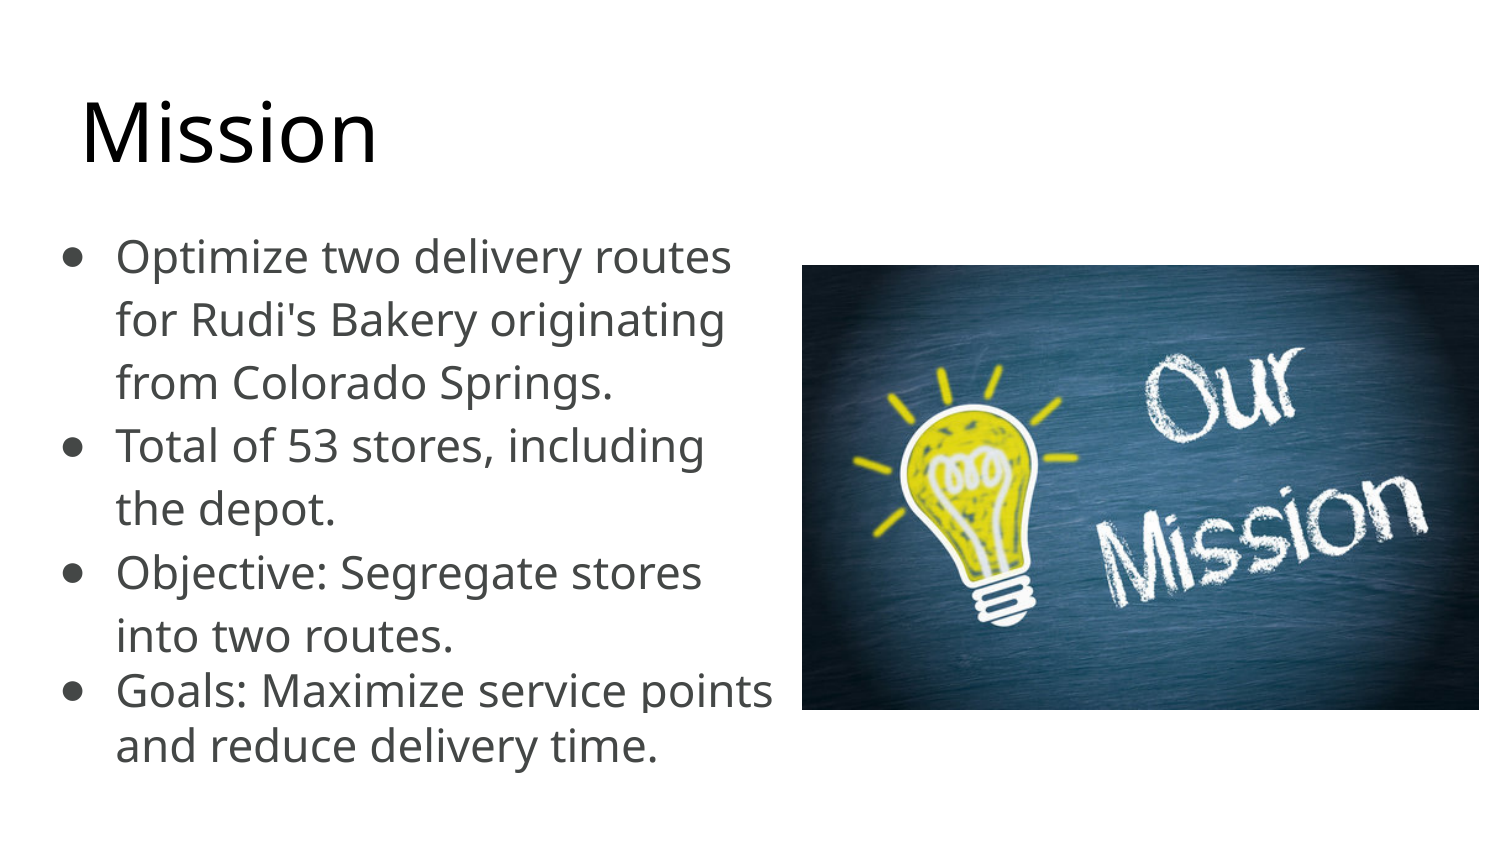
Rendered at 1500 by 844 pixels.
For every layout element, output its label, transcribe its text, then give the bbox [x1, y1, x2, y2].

title Mission [64, 64, 655, 178]
text_box Optimize two delivery routes for Rudi's Bakery originating from Colorado Springs. Total of 53 stores, including the depot. Objective: Segregate stores into two routes. Goals: Maximize service points and reduce delivery time. [25, 211, 790, 780]
picture [802, 265, 1479, 710]
